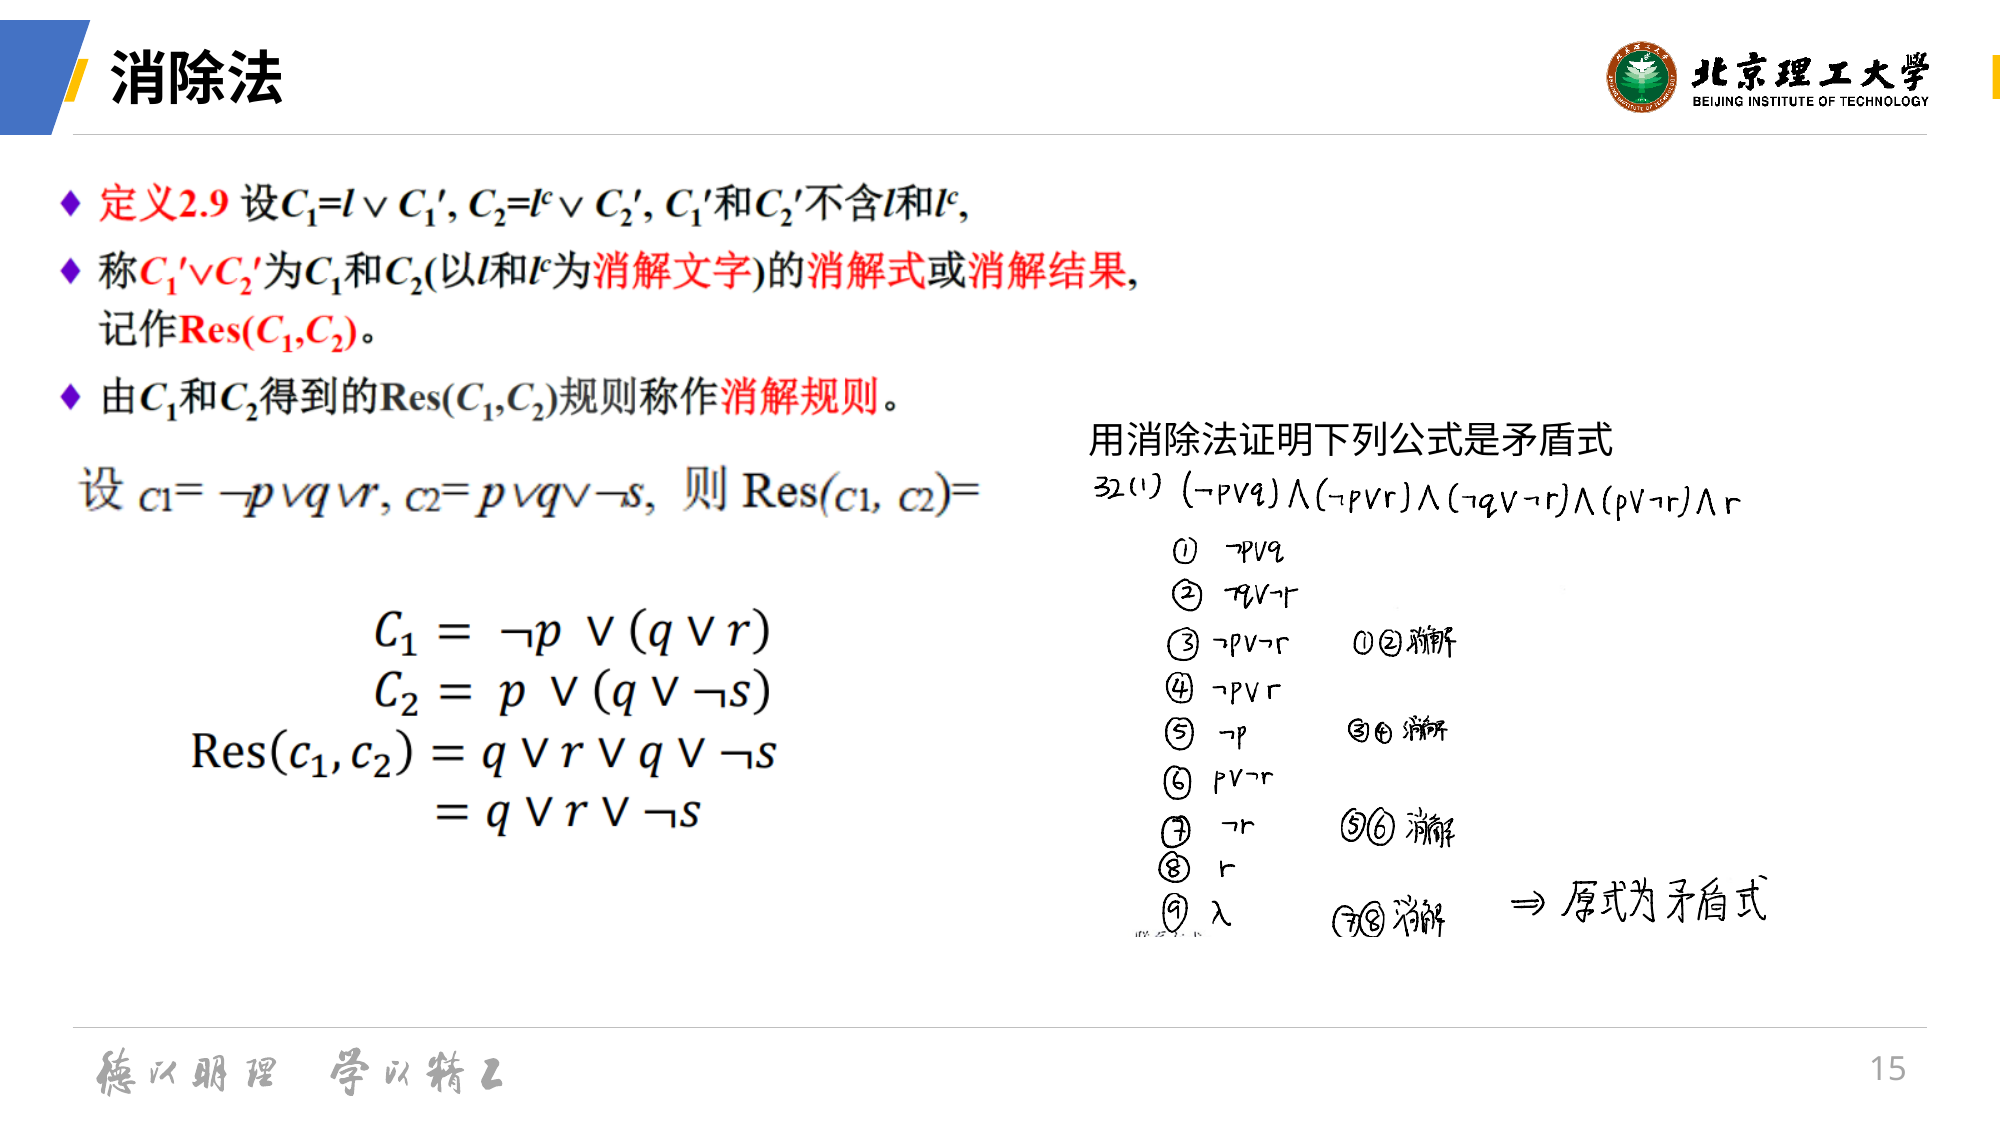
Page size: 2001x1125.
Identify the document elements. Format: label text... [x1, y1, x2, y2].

picture [47, 169, 1148, 439]
picture [1606, 41, 1929, 113]
text_box 用消除法证明下列公式是矛盾式 [1073, 408, 1629, 468]
picture [1086, 454, 1939, 937]
picture [47, 454, 998, 860]
title 消除法 [94, 40, 1513, 120]
